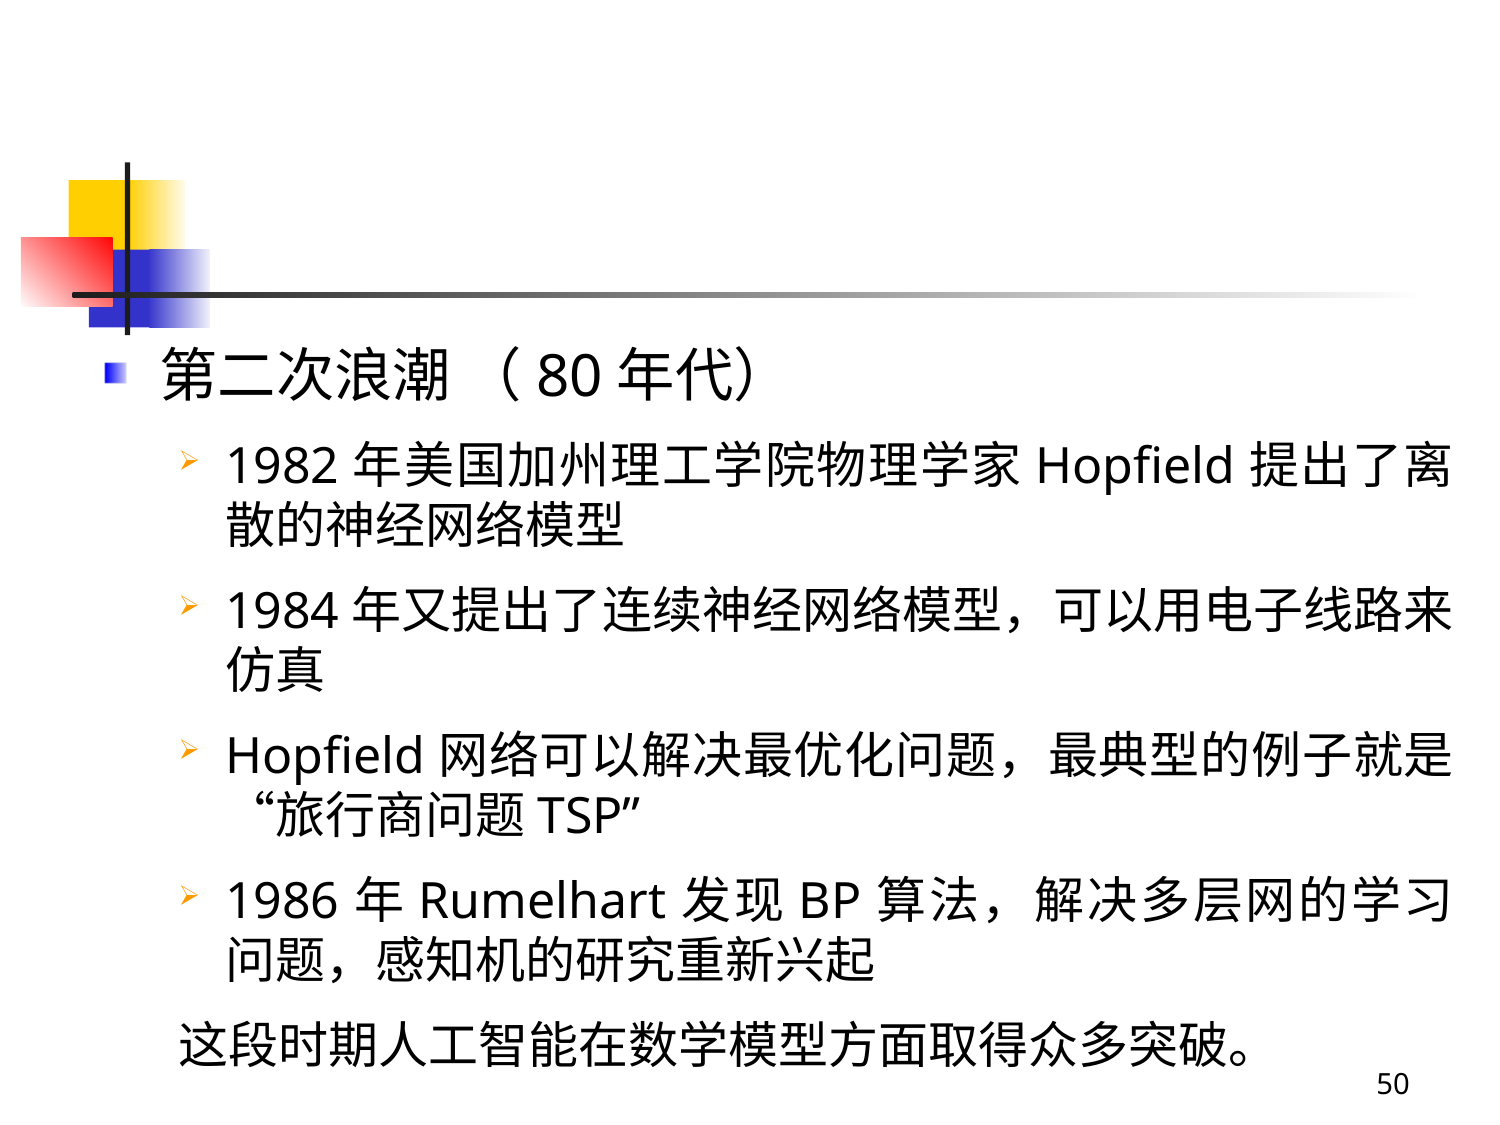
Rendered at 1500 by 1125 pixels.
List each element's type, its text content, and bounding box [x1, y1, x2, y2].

slide_number 50 [1112, 1037, 1426, 1113]
picture [103, 361, 129, 386]
list 第二次浪潮 （80年代） 1982年美国加州理工学院物理学家Hopfield提出了离散的神经网络模型 1984年又提出了连续神经网络模型，可以用电子线路来仿真 Hopfield网络可以解决最优化问题，最典型的例子就是“旅行商问题TSP” 1986年Rumelhart发现BP算法，解决多层网的学习问题，感知机的研究重新兴起 这段时期人工智能在数学模型方面取得众多突破。 [88, 331, 1469, 1113]
